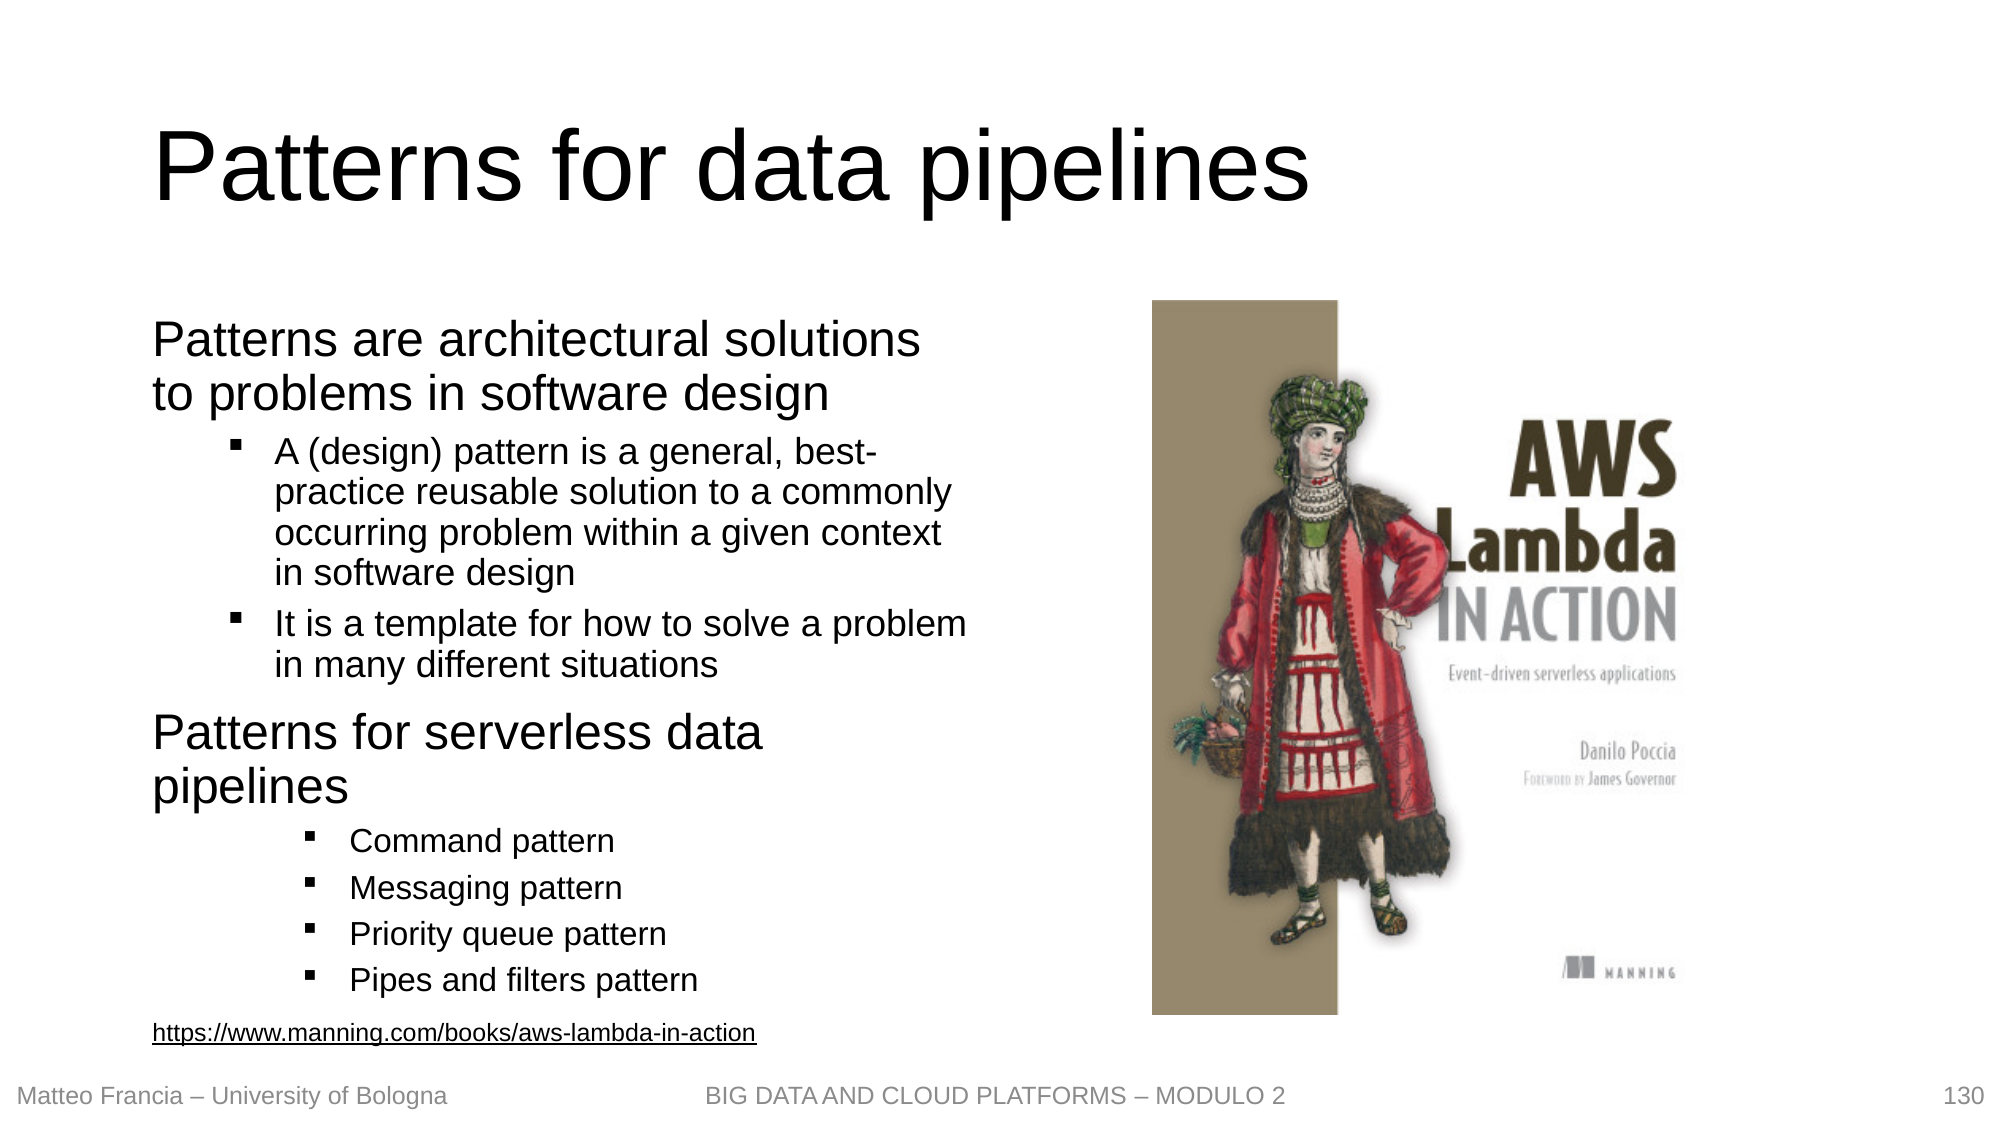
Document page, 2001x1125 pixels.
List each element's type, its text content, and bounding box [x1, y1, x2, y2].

footer Matteo Francia – University of Bologna [0, 1065, 466, 1125]
list https://www.manning.com/books/aws-lambda-in-action [137, 1003, 1863, 1064]
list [1152, 300, 1723, 1015]
slide_number 130 [1550, 1065, 2000, 1125]
list Patterns are architectural solutions to problems in software design A (design) pattern is a general, best-practice reusable solution to a commonly occurring problem within a given context in software design It is a template for how to solve a problem in many different situations Patterns for serverless data pipelines Command pattern Messaging pattern Priority queue pattern Pipes and filters pattern [137, 299, 988, 1003]
title Patterns for data pipelines [137, 59, 1863, 278]
